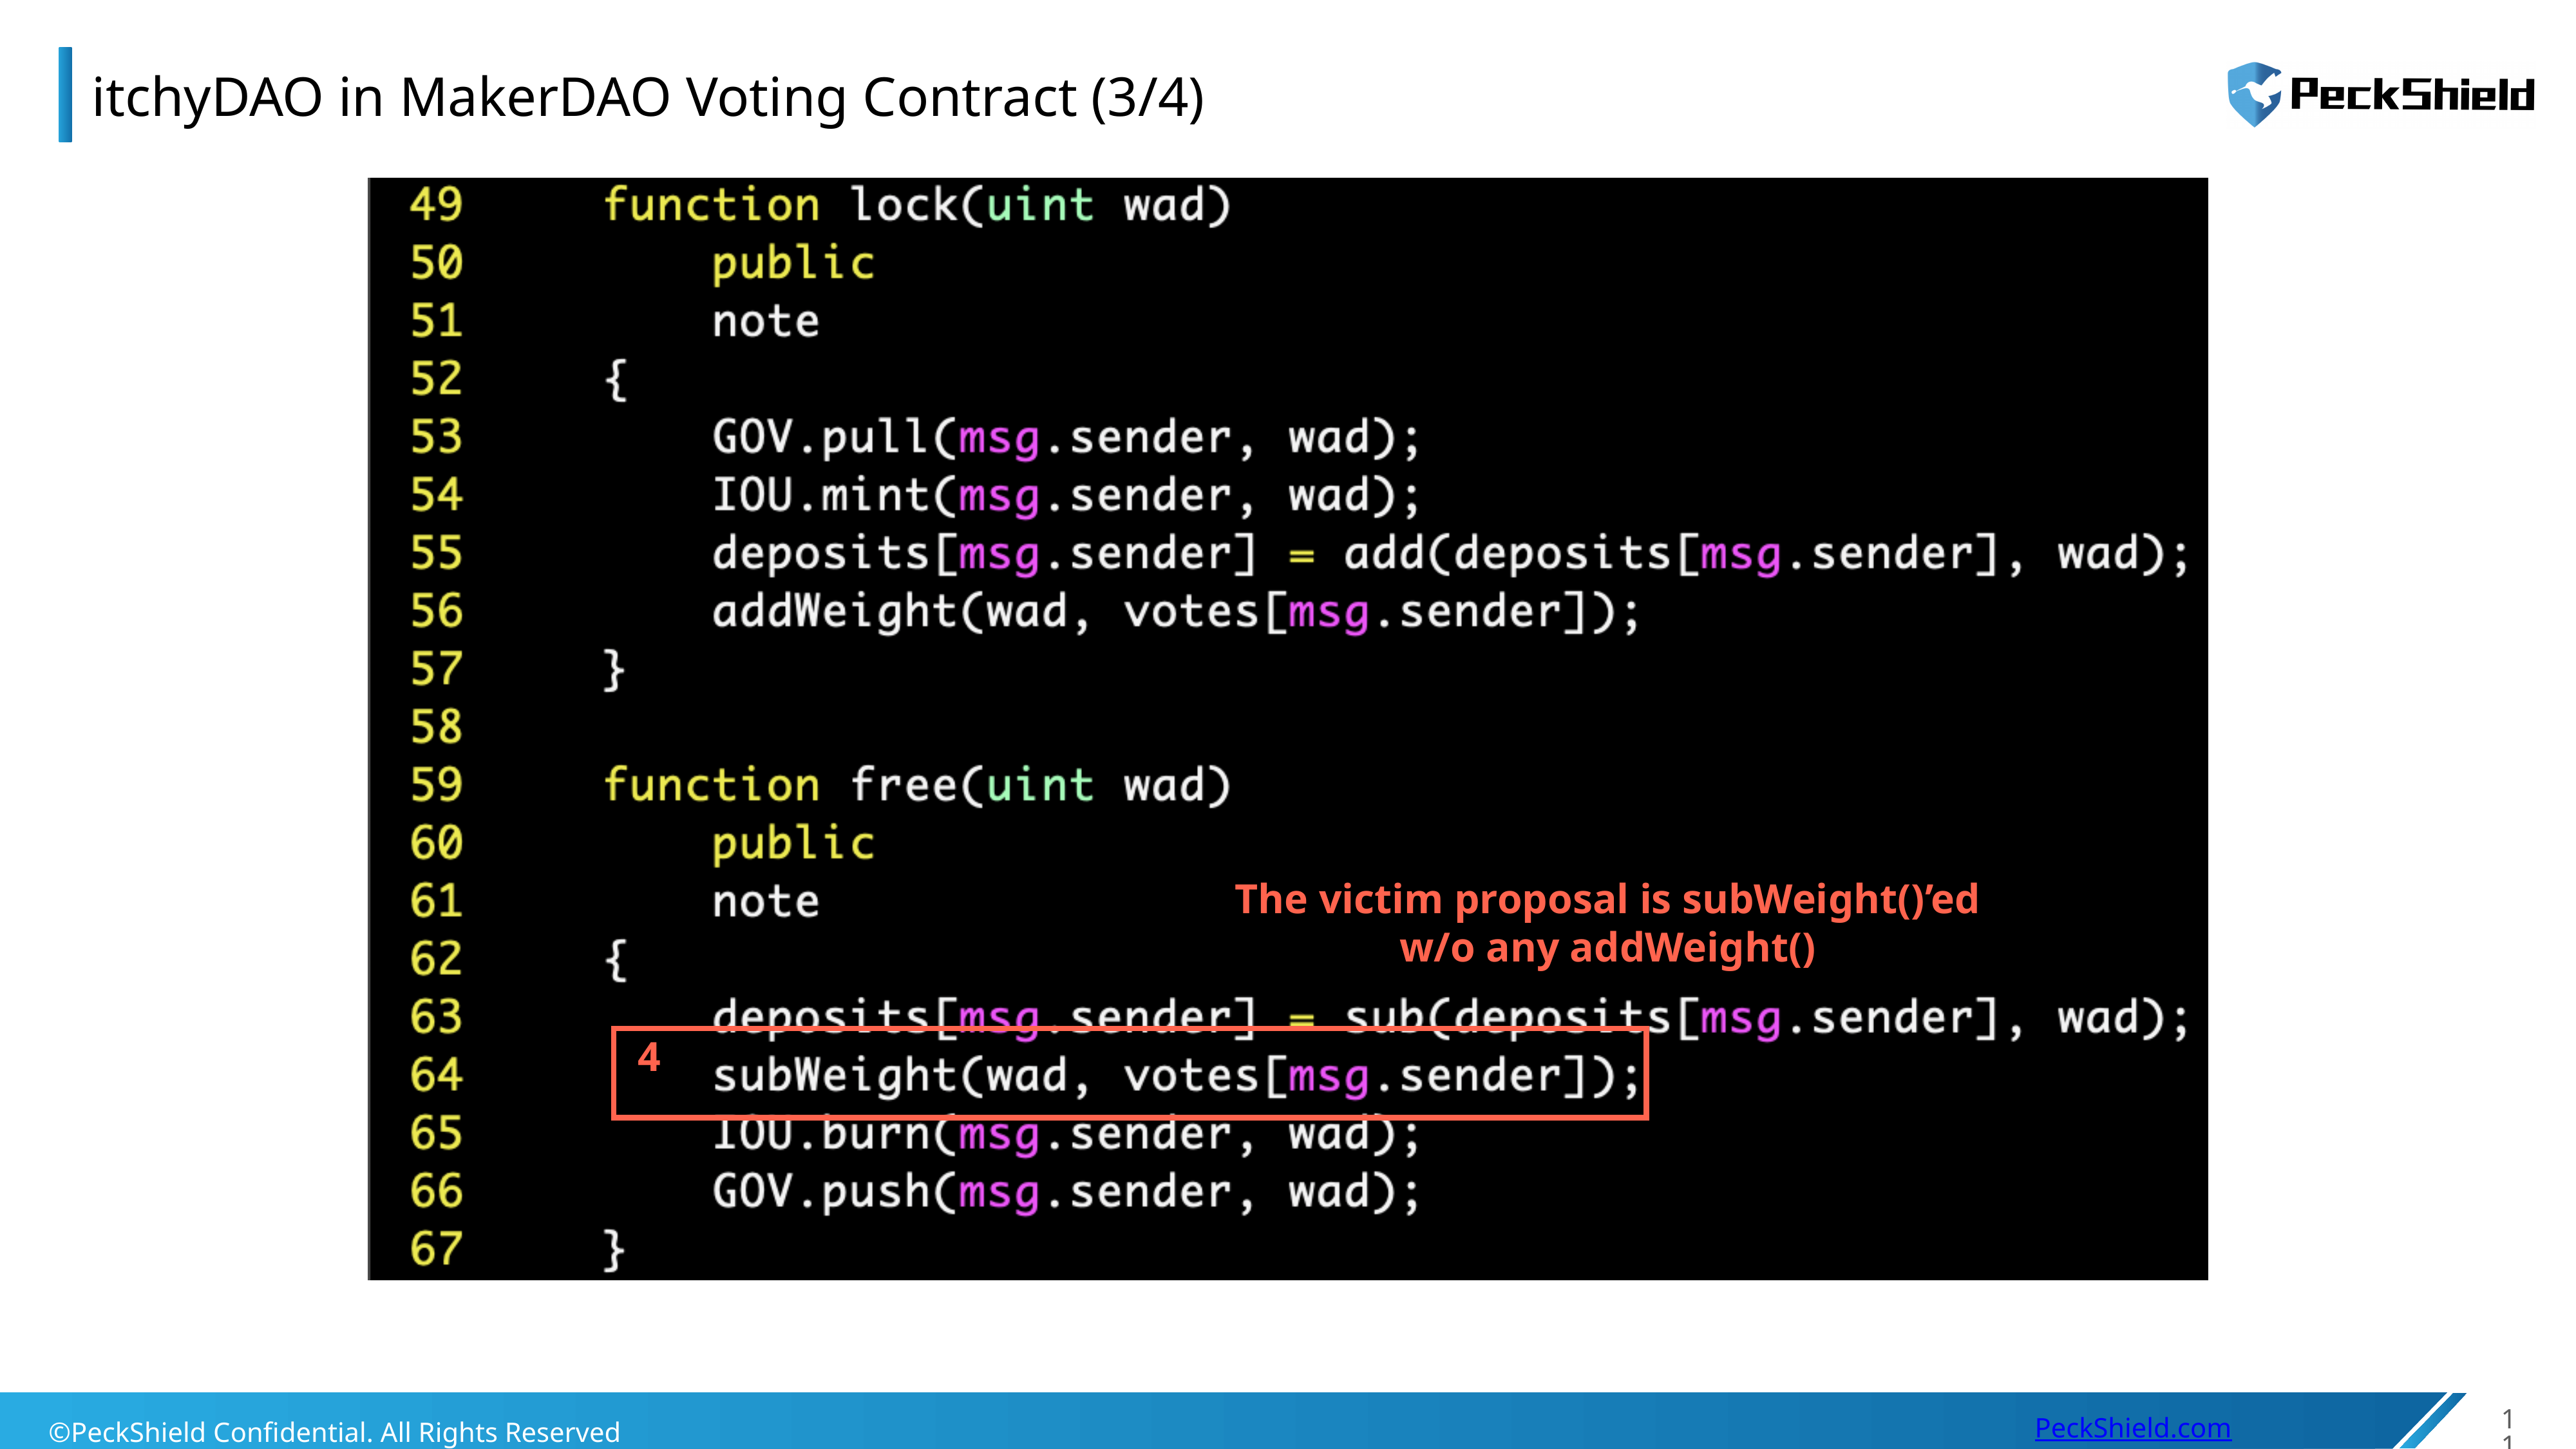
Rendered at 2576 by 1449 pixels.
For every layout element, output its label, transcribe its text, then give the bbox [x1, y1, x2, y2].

title itchyDAO in MakerDAO Voting Contract (3/4) [86, 47, 1712, 143]
picture [368, 178, 2208, 1280]
slide_number 11 [2495, 1396, 2530, 1445]
picture [2226, 61, 2536, 129]
